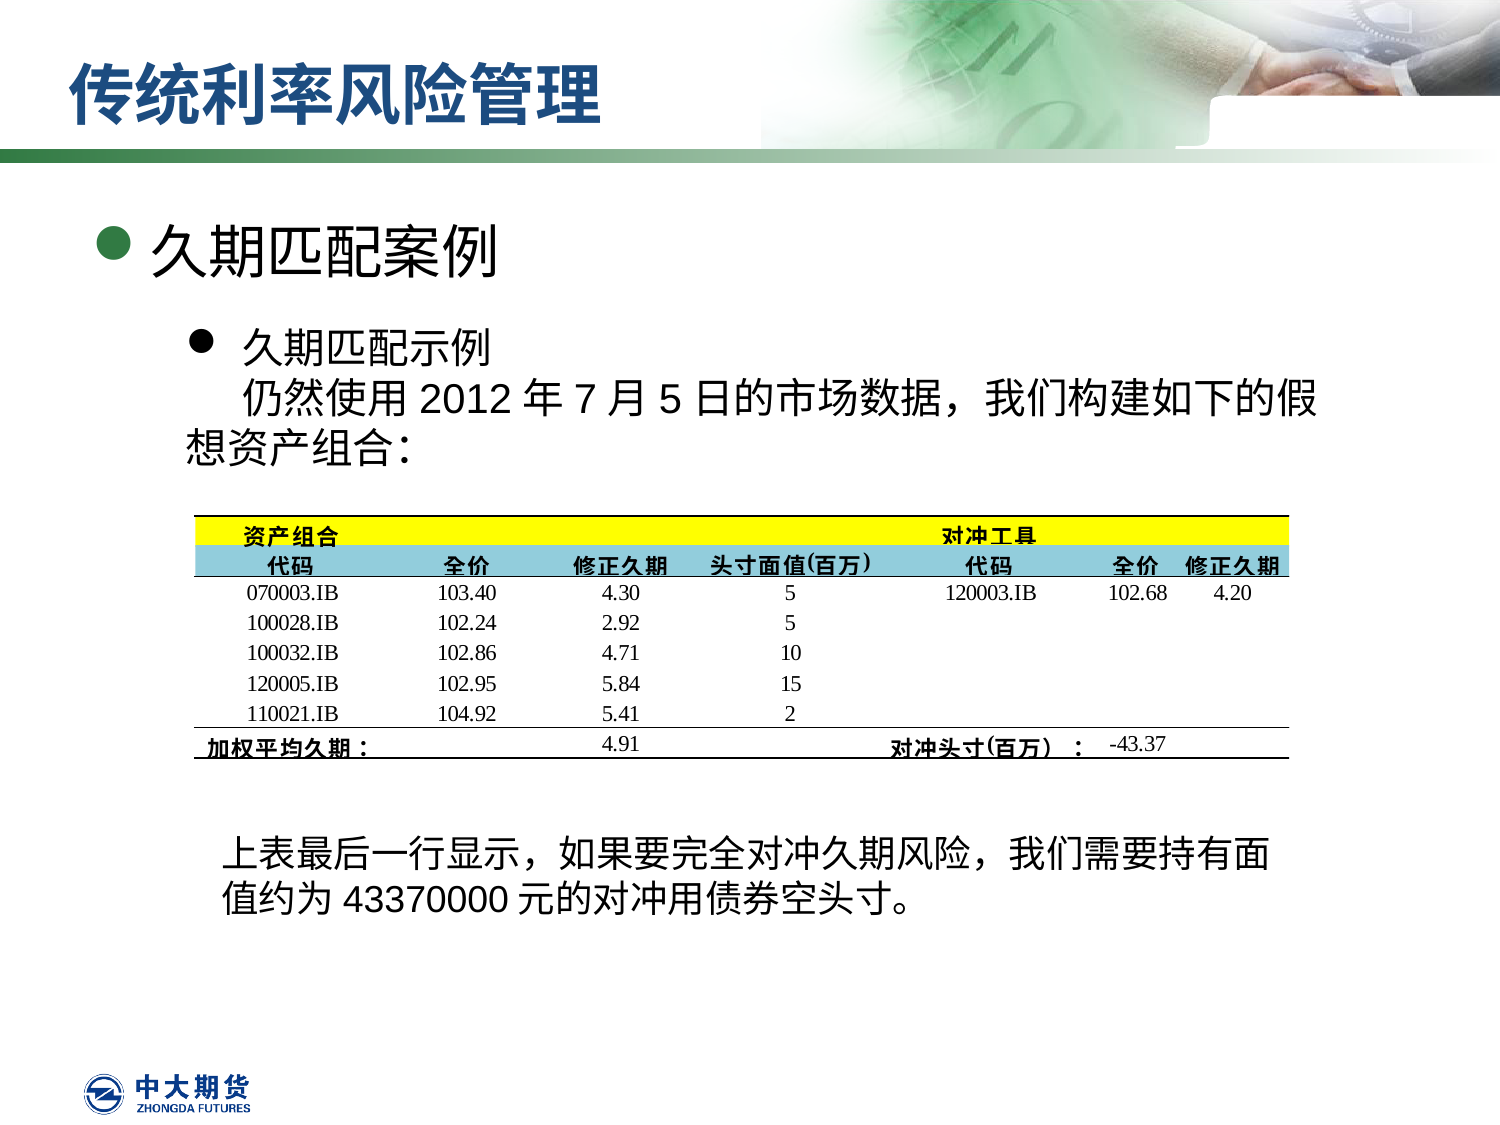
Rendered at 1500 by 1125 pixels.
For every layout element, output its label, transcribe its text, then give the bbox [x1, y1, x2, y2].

text_box 上表最后一行显示，如果要完全对冲久期风险，我们需要持有面值约为43370000元的对冲用债券空头寸。 [206, 822, 1321, 927]
picture [193, 514, 1291, 761]
picture [82, 1057, 258, 1125]
picture [761, 0, 1500, 150]
list 久期匹配案例 [76, 208, 1427, 1038]
text_box 久期匹配示例 仍然使用2012年7月5日的市场数据，我们构建如下的假想资产组合： [171, 314, 1353, 530]
title 传统利率风险管理 [53, 42, 1187, 143]
